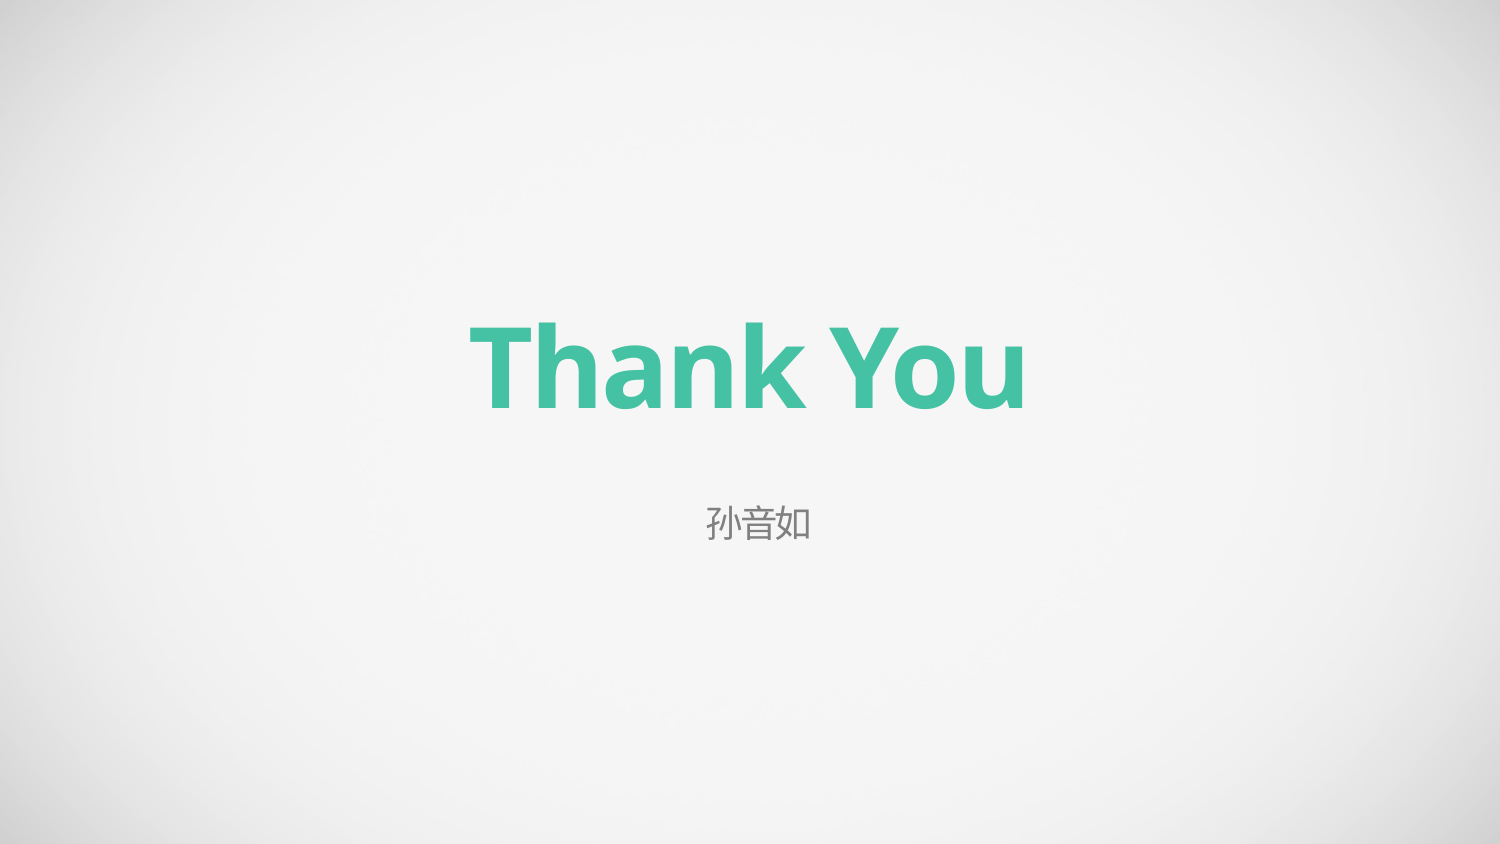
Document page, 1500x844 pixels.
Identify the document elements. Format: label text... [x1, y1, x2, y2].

text_box Thank You [460, 291, 1040, 435]
text_box 孙音如 [690, 492, 827, 553]
picture [0, 0, 1500, 844]
